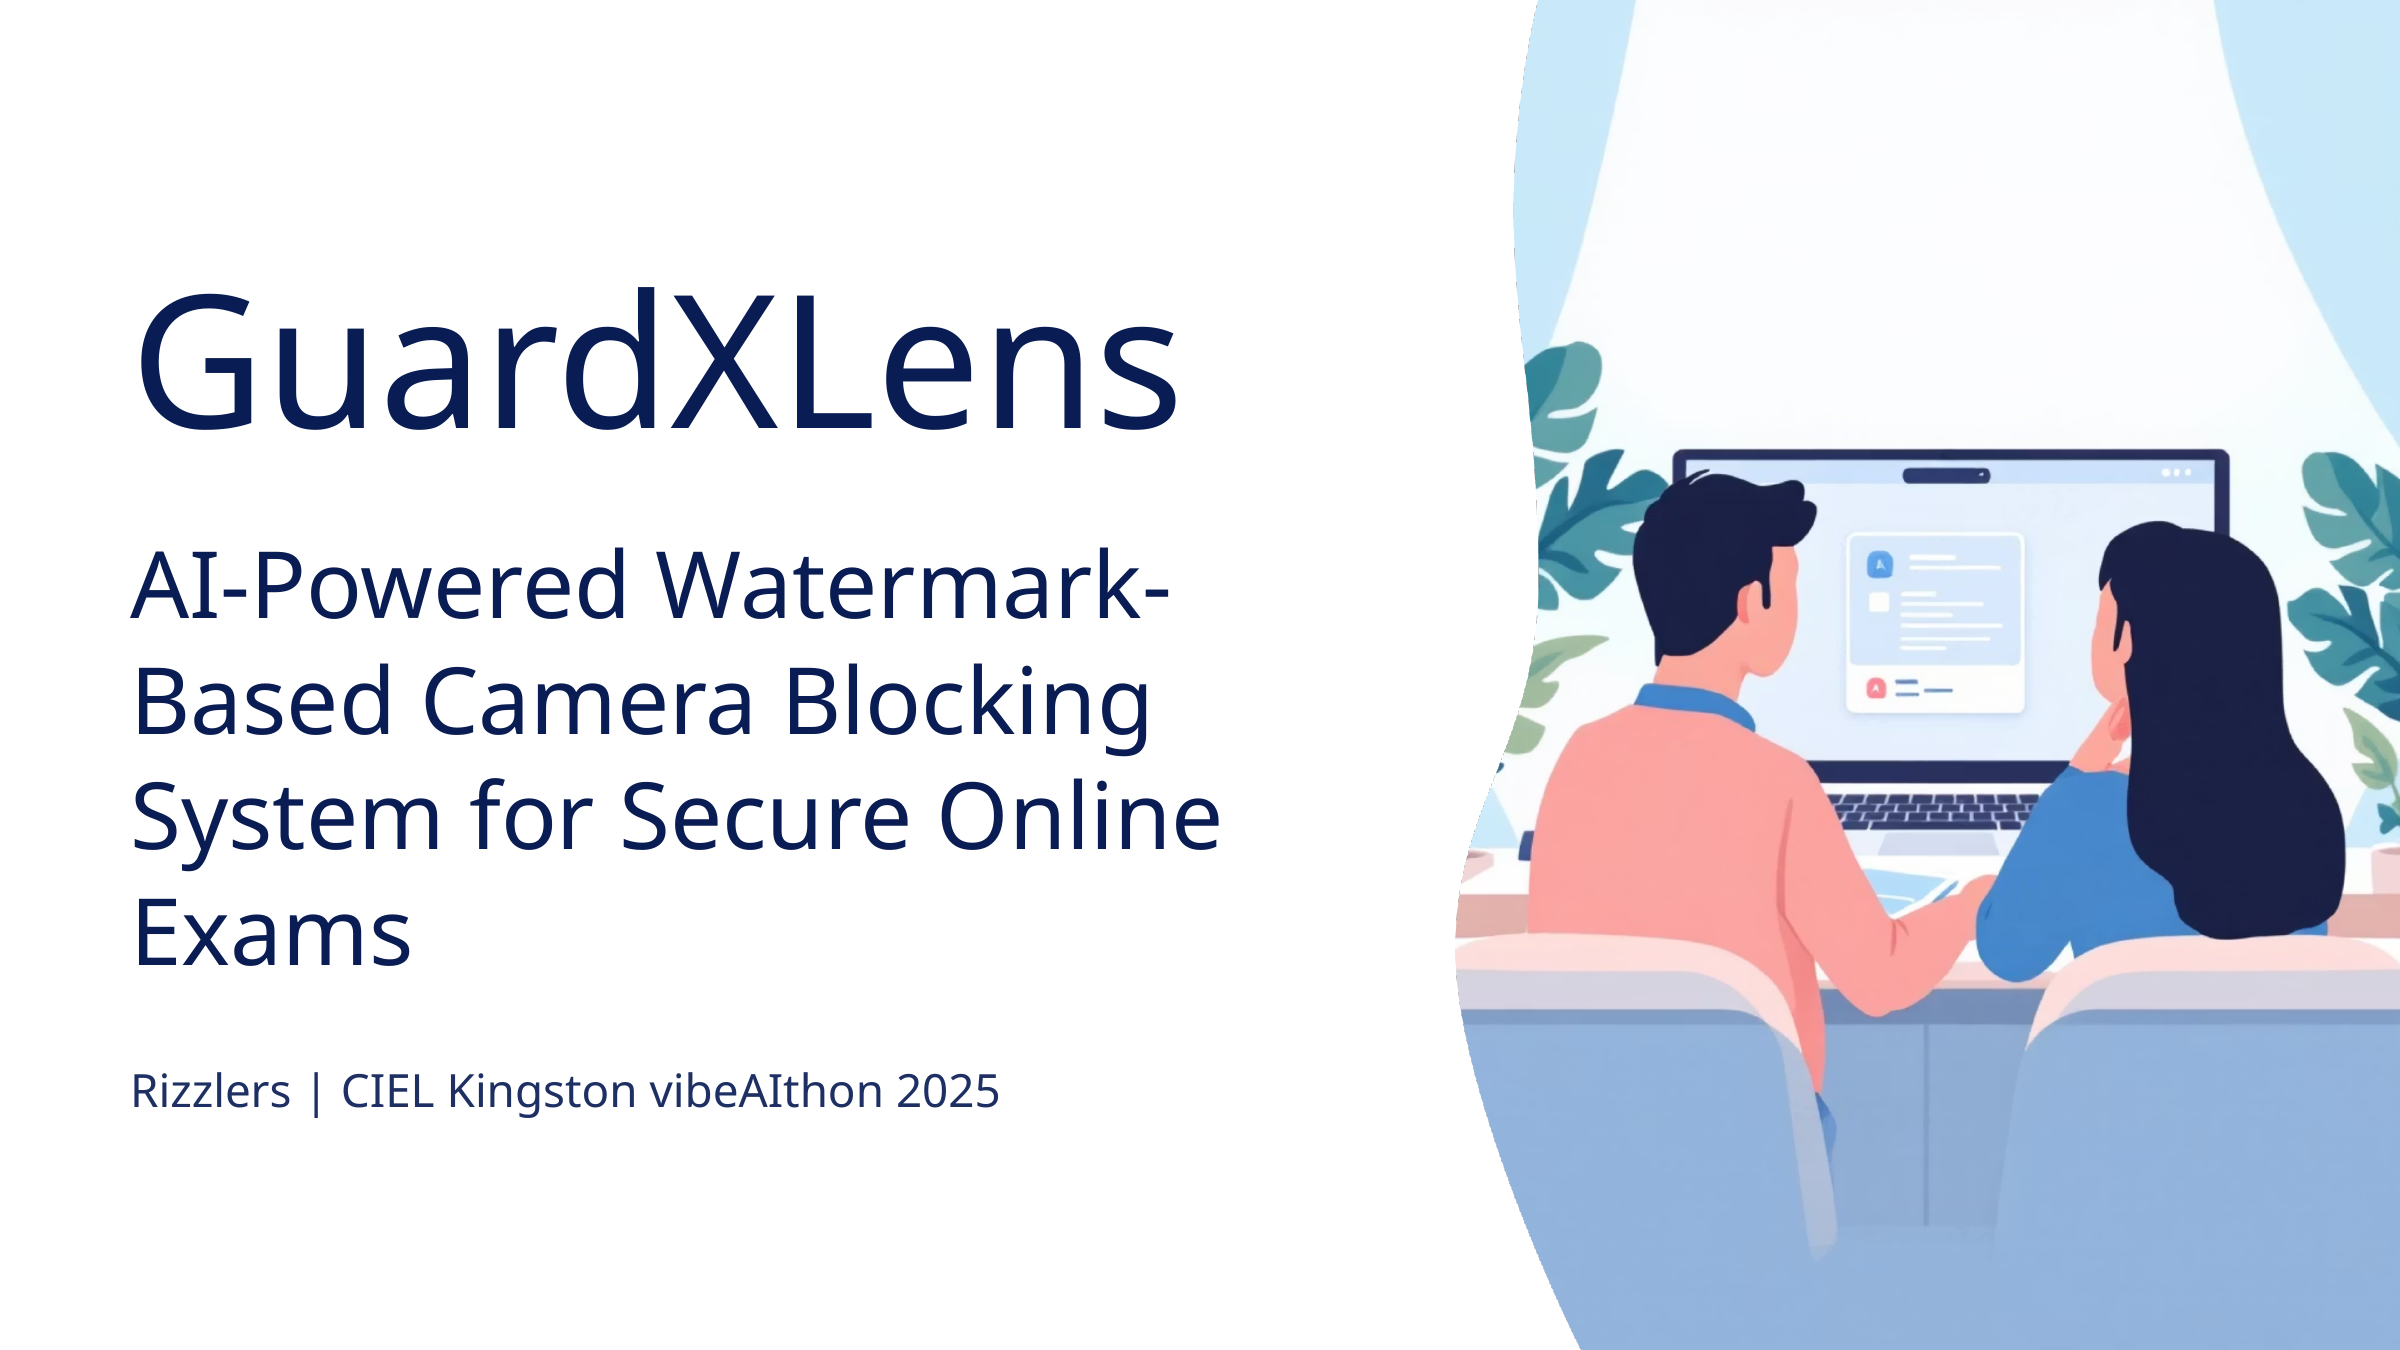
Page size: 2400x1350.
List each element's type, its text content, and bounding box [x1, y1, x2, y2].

text_box Rizzlers | CIEL Kingston vibeAIthon 2025 [130, 1042, 1370, 1117]
text_box AI-Powered Watermark-Based Camera Blocking System for Secure Online Exams [130, 521, 1370, 987]
text_box GuardXLens [130, 233, 1370, 466]
picture [1454, 0, 2400, 1350]
